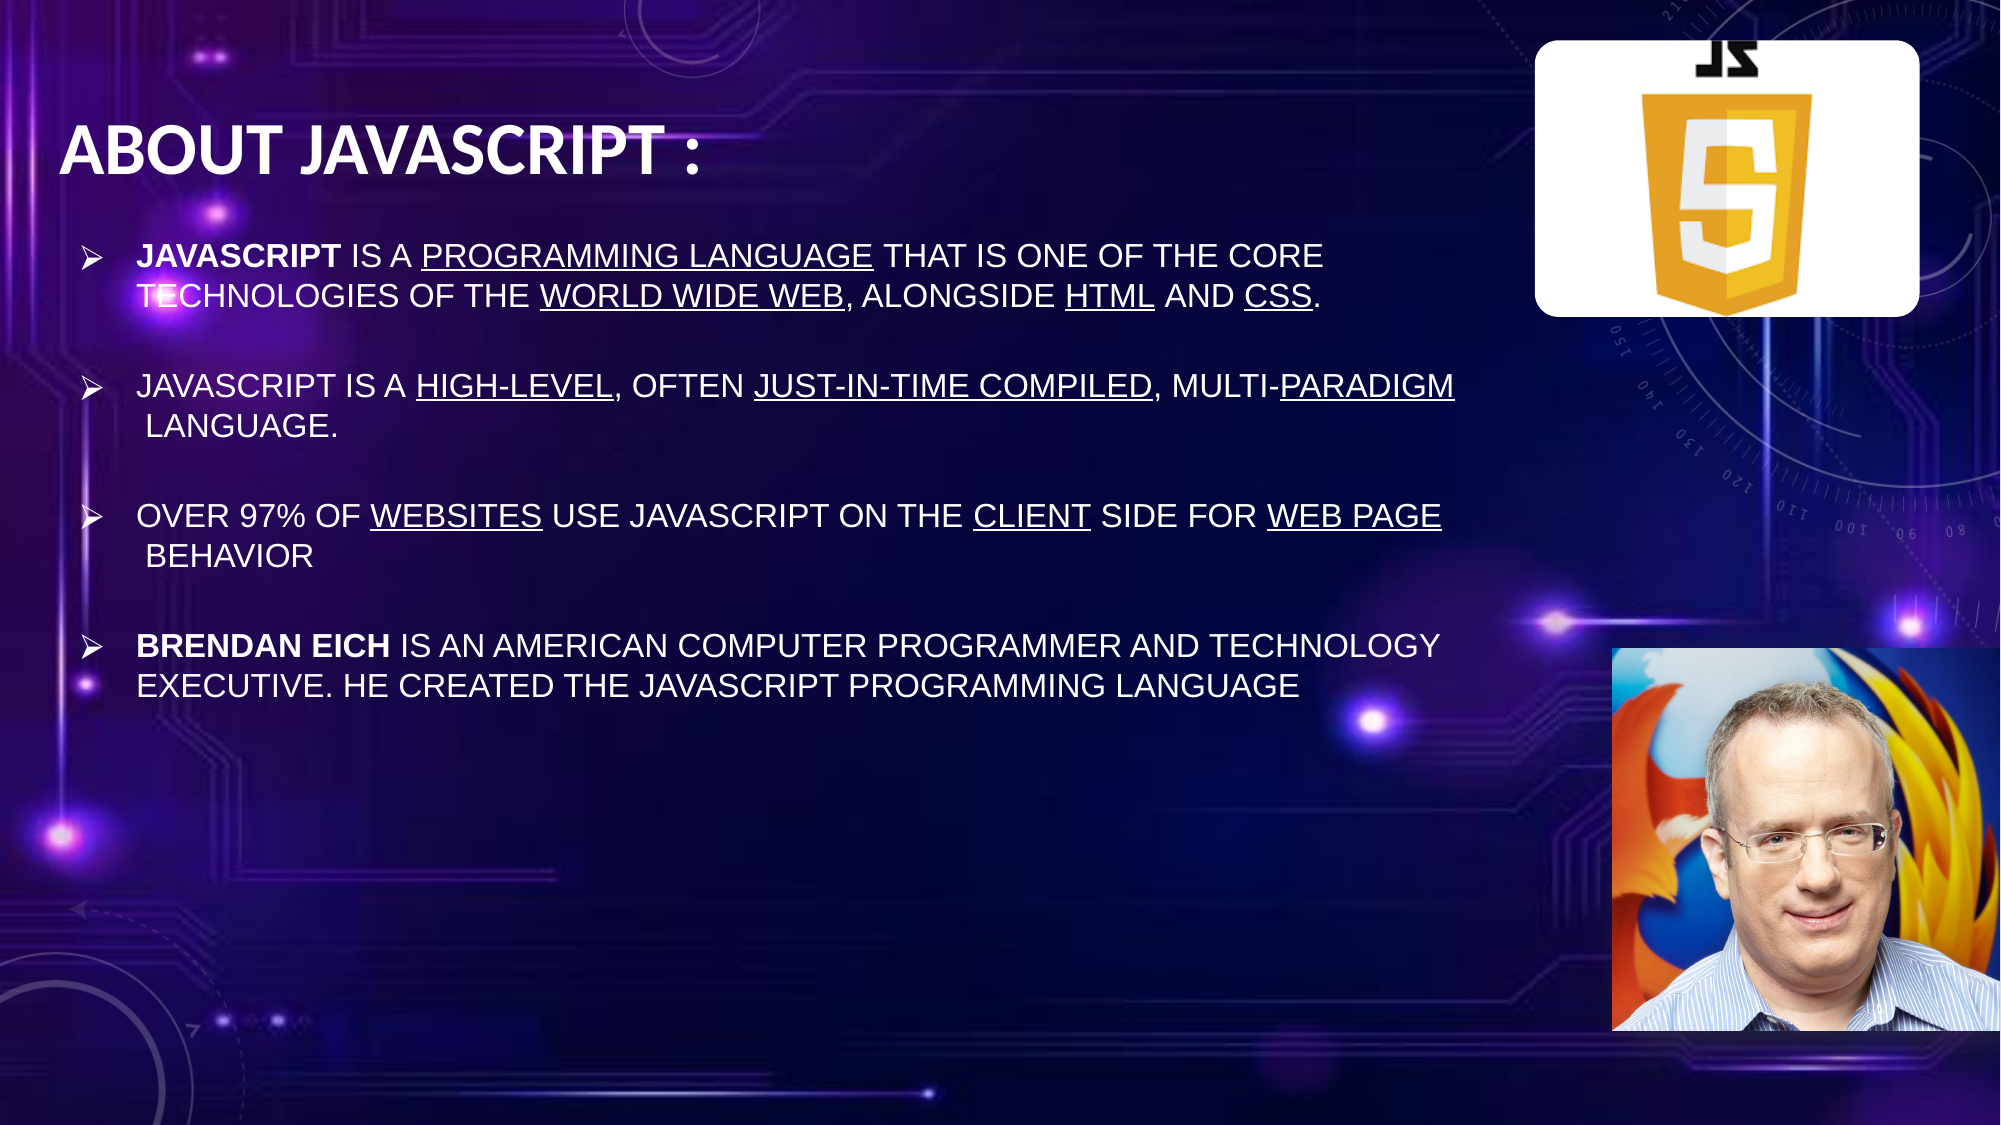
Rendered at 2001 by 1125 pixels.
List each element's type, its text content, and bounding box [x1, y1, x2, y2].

picture [0, 0, 2001, 1125]
text_box JAVASCRIPT IS A PROGRAMMING LANGUAGE THAT IS ONE OF THE CORE TECHNOLOGIES OF THE WORLD WIDE WEB, ALONGSIDE HTML AND CSS. JAVASCRIPT IS A HIGH-LEVEL, OFTEN JUST-IN-TIME COMPILED, MULTI-PARADIGM LANGUAGE. OVER 97% OF WEBSITES USE JAVASCRIPT ON THE CLIENT SIDE FOR WEB PAGE BEHAVIOR BRENDAN EICH IS AN AMERICAN COMPUTER PROGRAMMER AND TECHNOLOGY EXECUTIVE. HE CREATED THE JAVASCRIPT PROGRAMMING LANGUAGE [64, 226, 1604, 762]
title ABOUT JAVASCRIPT : [44, 72, 1529, 218]
